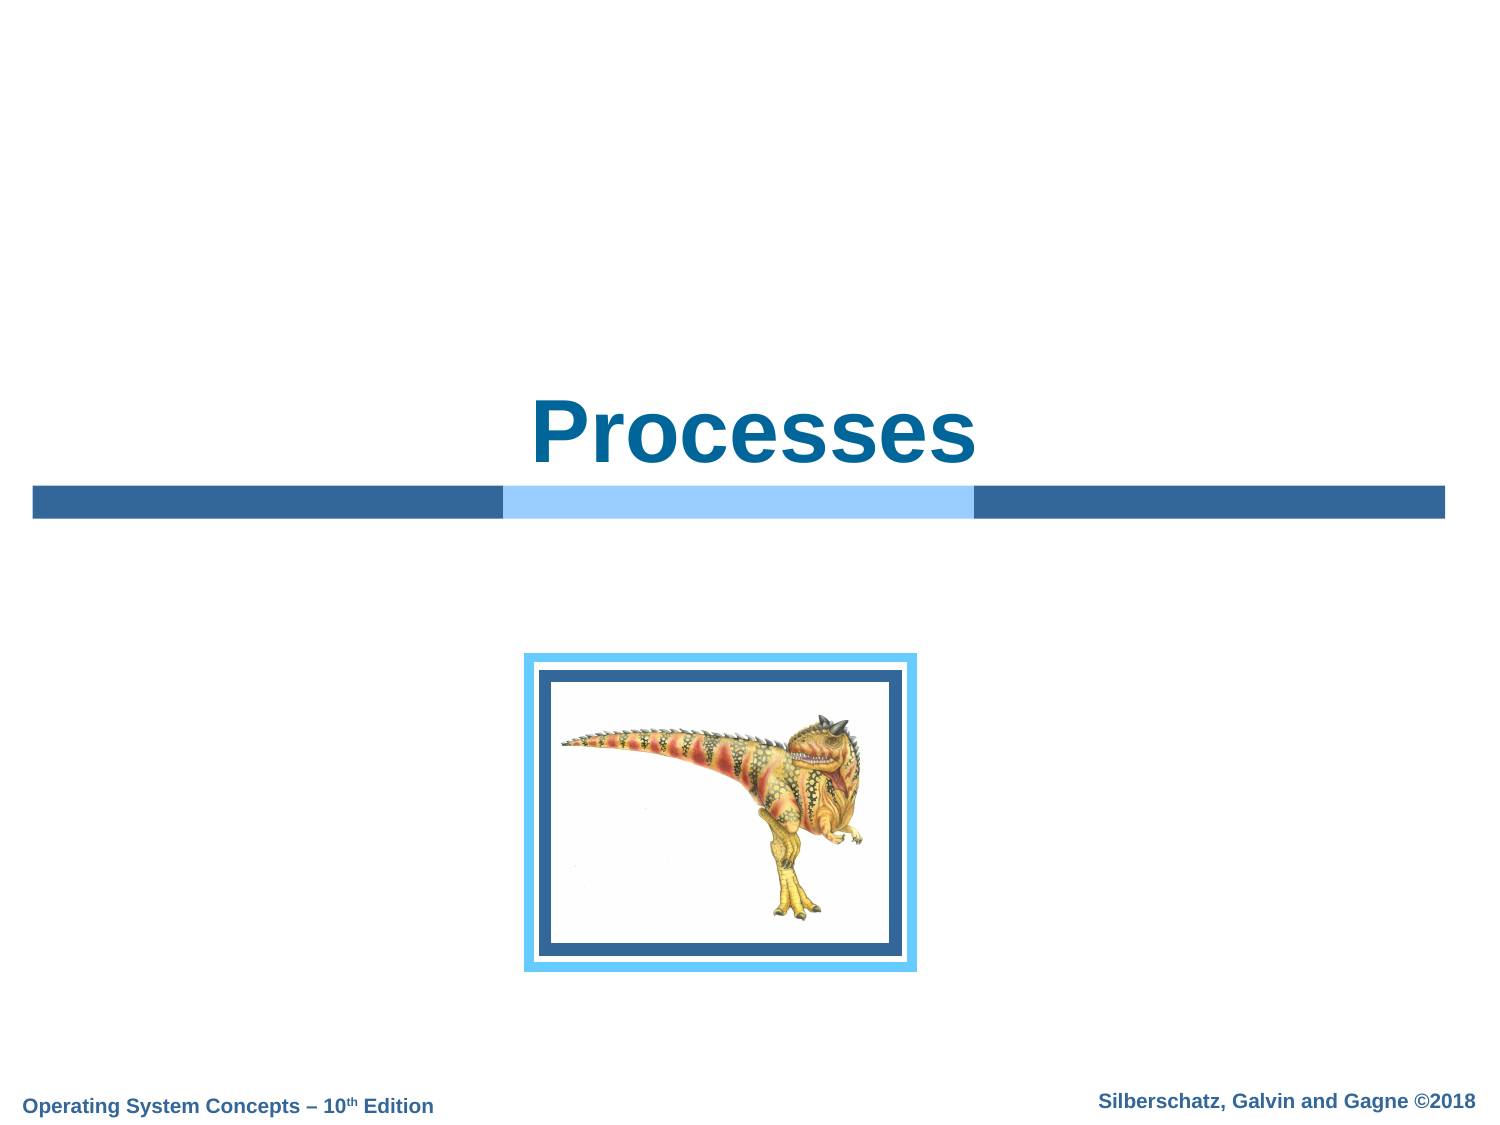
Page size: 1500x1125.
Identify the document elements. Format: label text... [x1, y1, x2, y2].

title Processes [60, 300, 1449, 488]
picture [551, 682, 889, 943]
